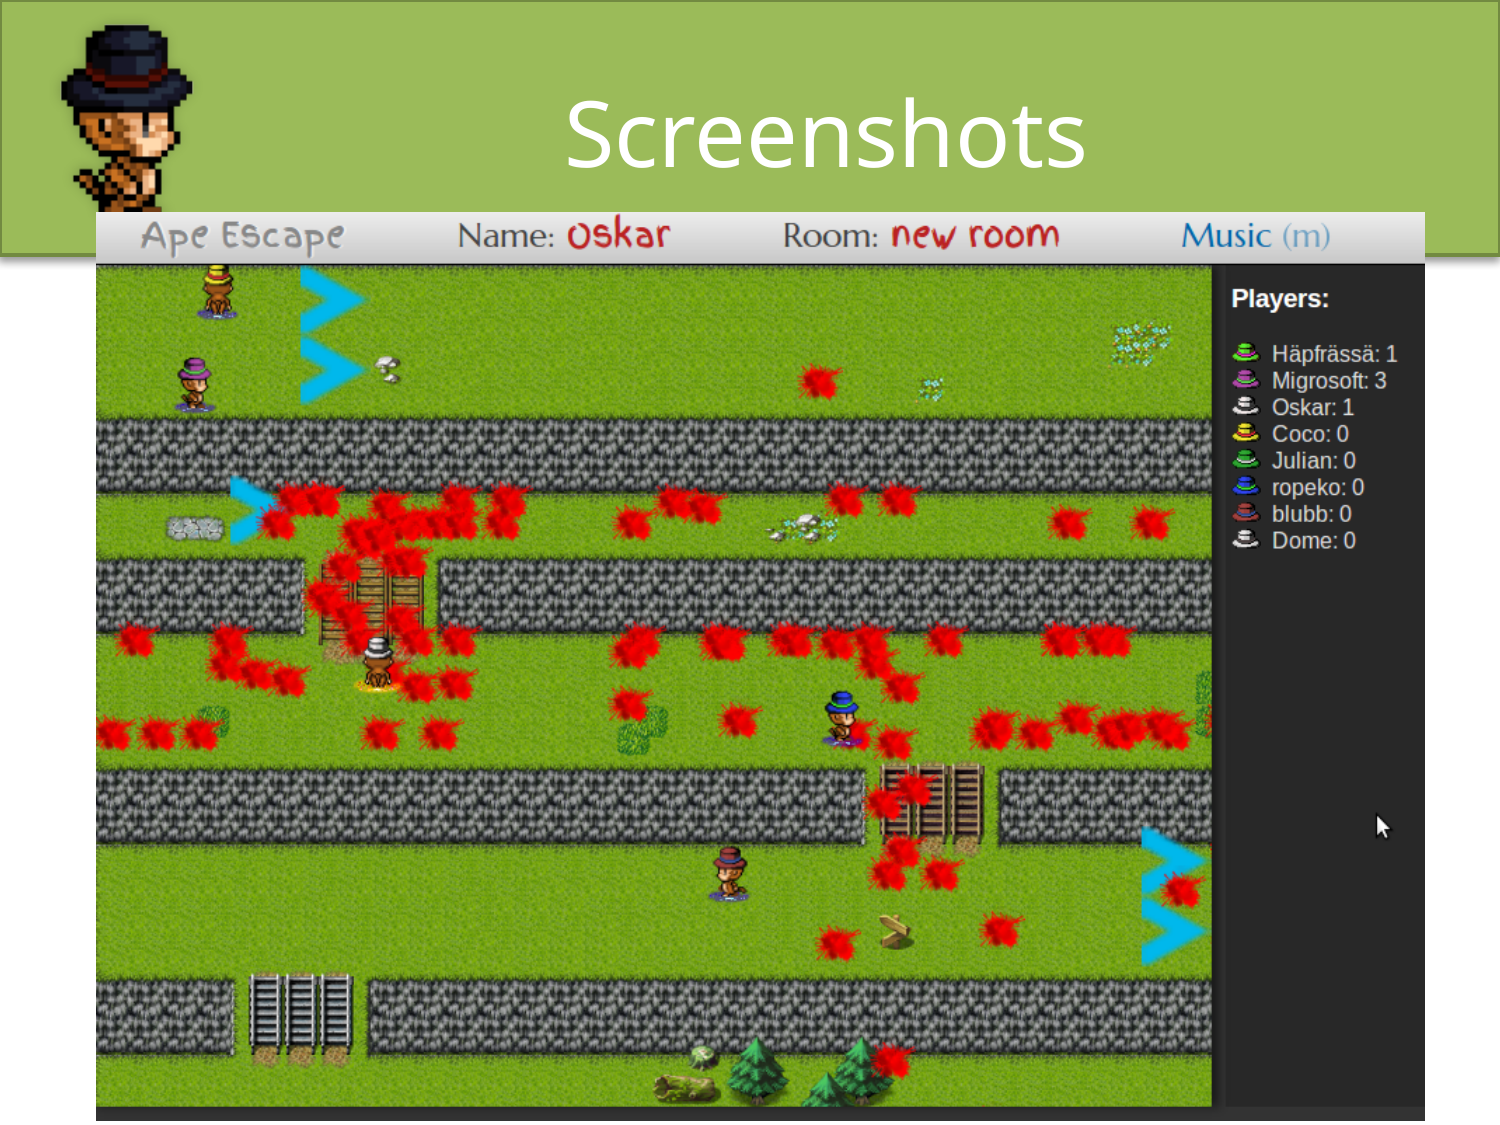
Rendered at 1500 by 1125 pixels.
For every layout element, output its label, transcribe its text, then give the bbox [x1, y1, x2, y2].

picture [30, 19, 1426, 1121]
title Screenshots [265, 42, 1388, 210]
